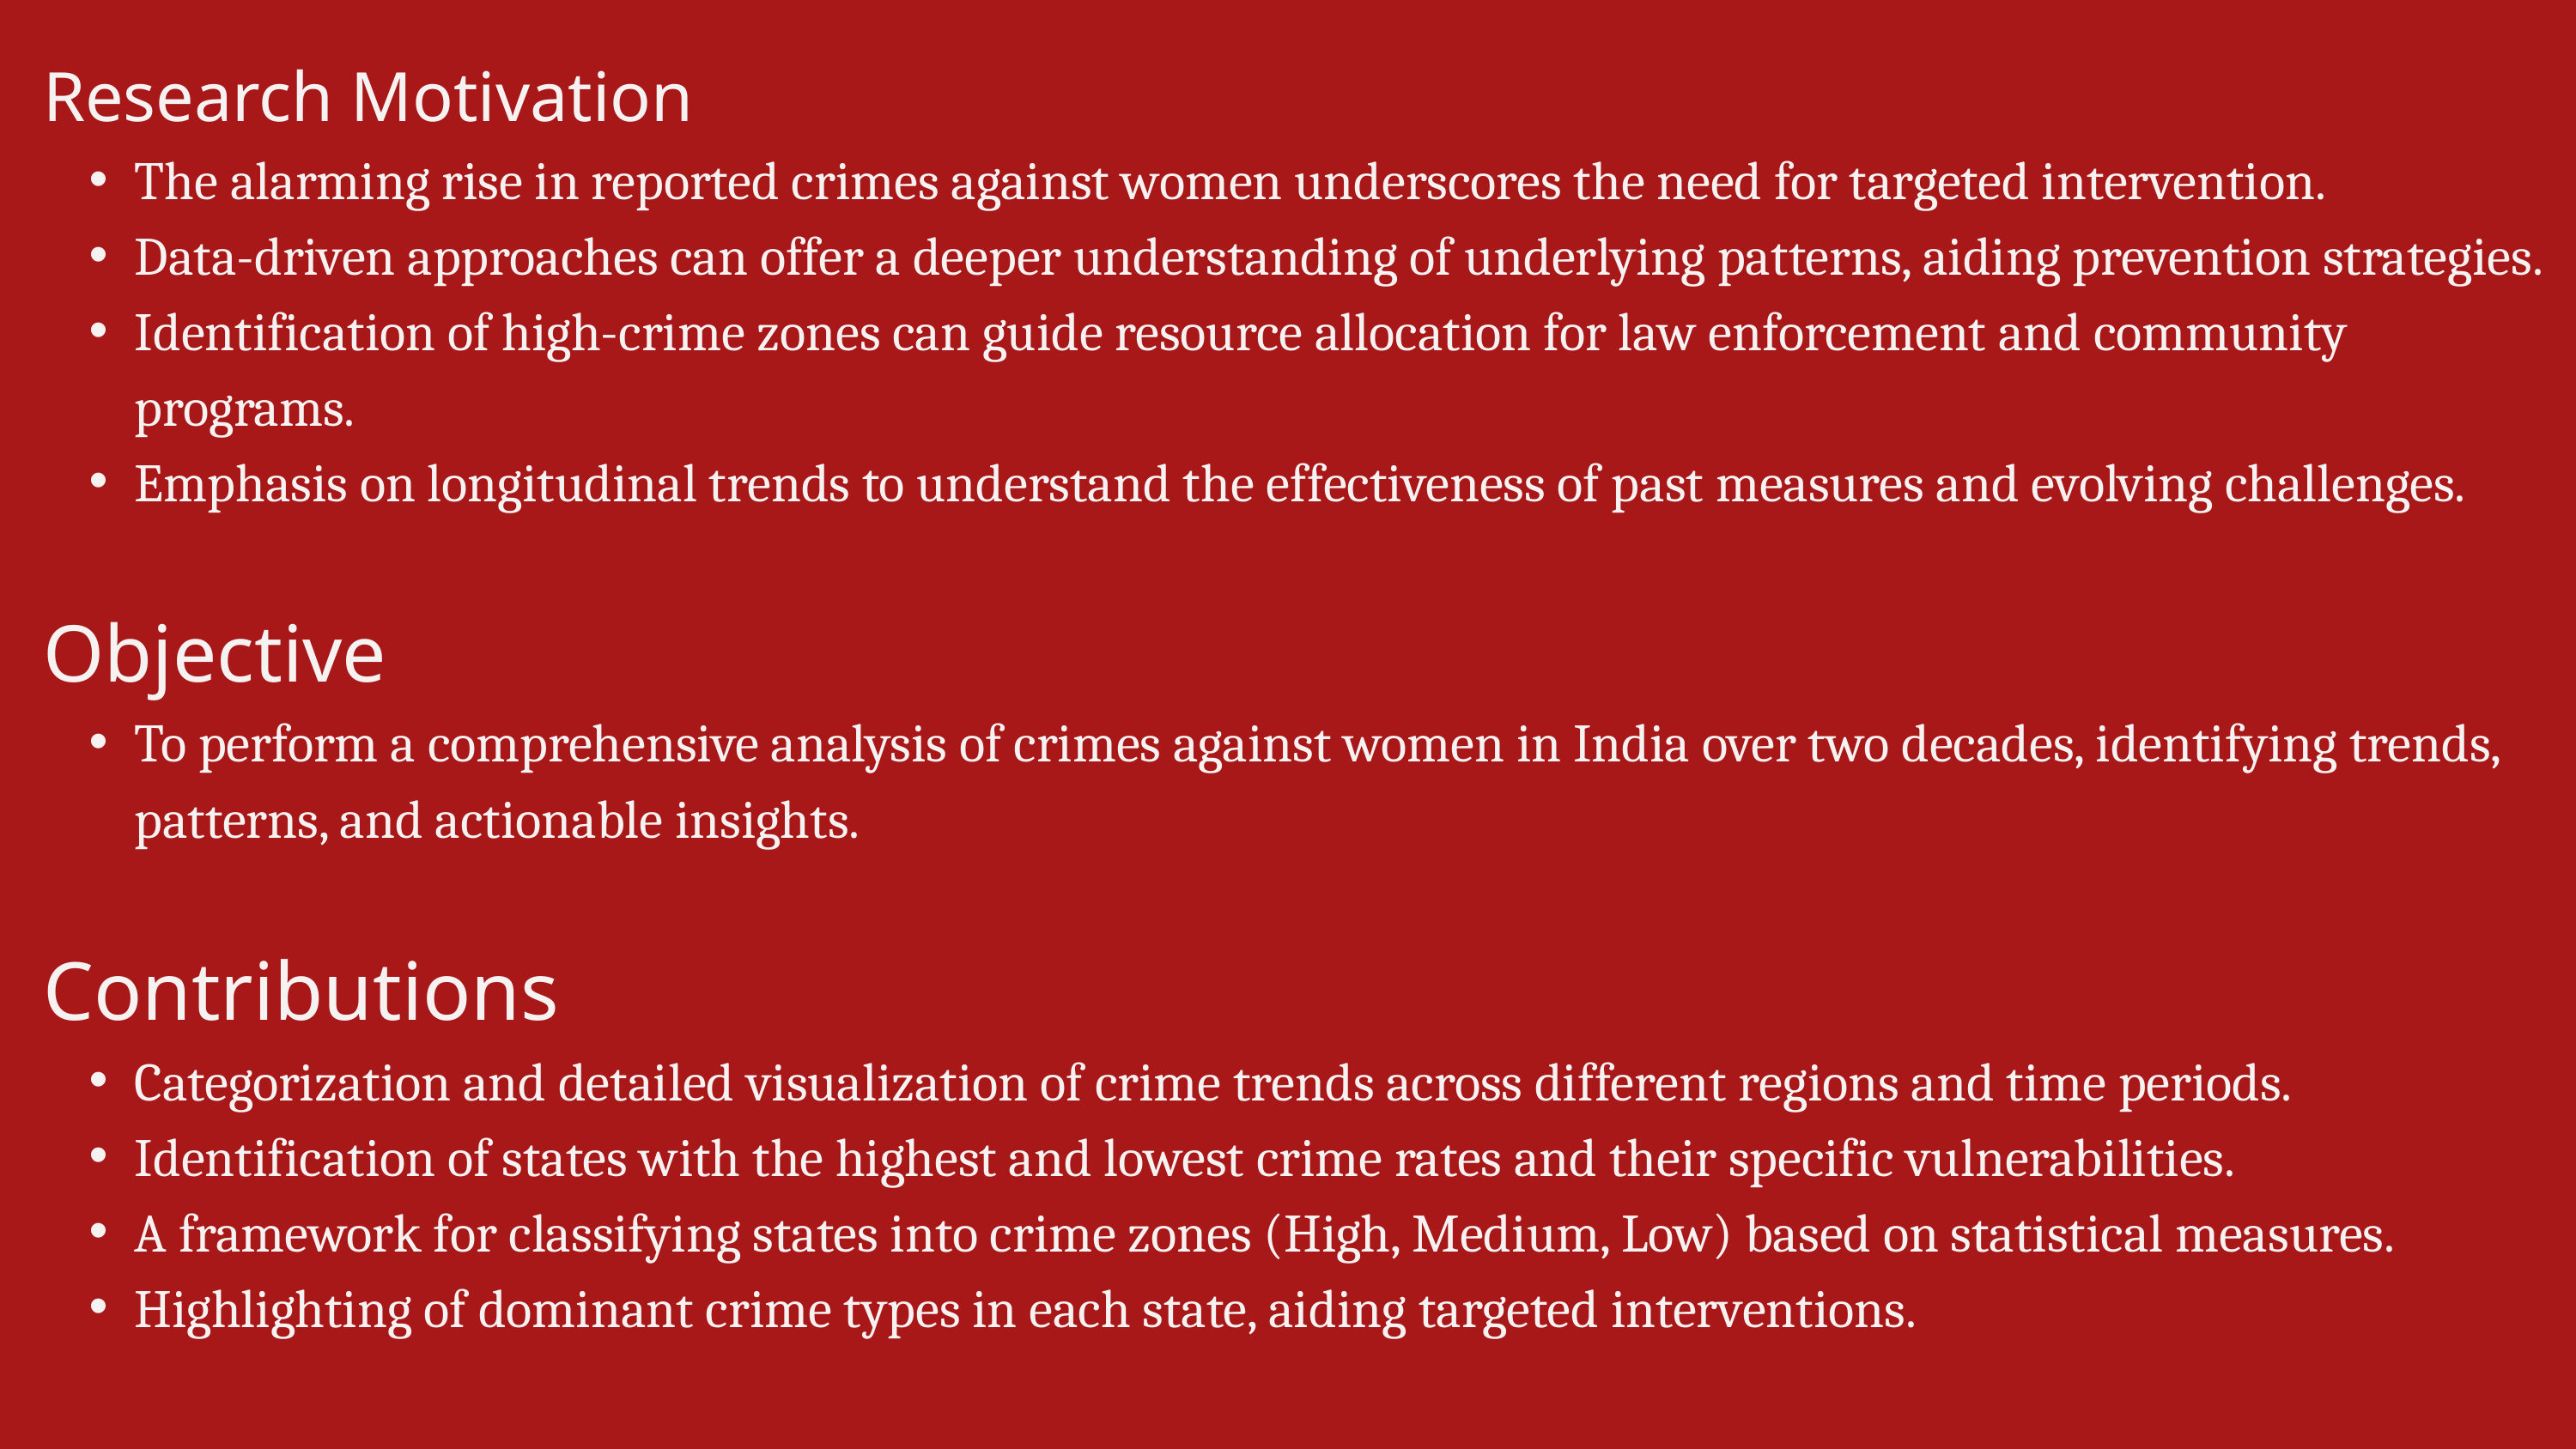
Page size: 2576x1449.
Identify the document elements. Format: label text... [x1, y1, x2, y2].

text_box Research Motivation The alarming rise in reported crimes against women underscores the need for targeted intervention. Data-driven approaches can offer a deeper understanding of underlying patterns, aiding prevention strategies. Identification of high-crime zones can guide resource allocation for law enforcement and community programs. Emphasis on longitudinal trends to understand the effectiveness of past measures and evolving challenges. Objective To perform a comprehensive analysis of crimes against women in India over two decades, identifying trends, patterns, and actionable insights. Contributions Categorization and detailed visualization of crime trends across different regions and time periods. Identification of states with the highest and lowest crime rates and their specific vulnerabilities. A framework for classifying states into crime zones (High, Medium, Low) based on statistical measures. Highlighting of dominant crime types in each state, aiding targeted interventions. [43, 39, 2576, 1338]
